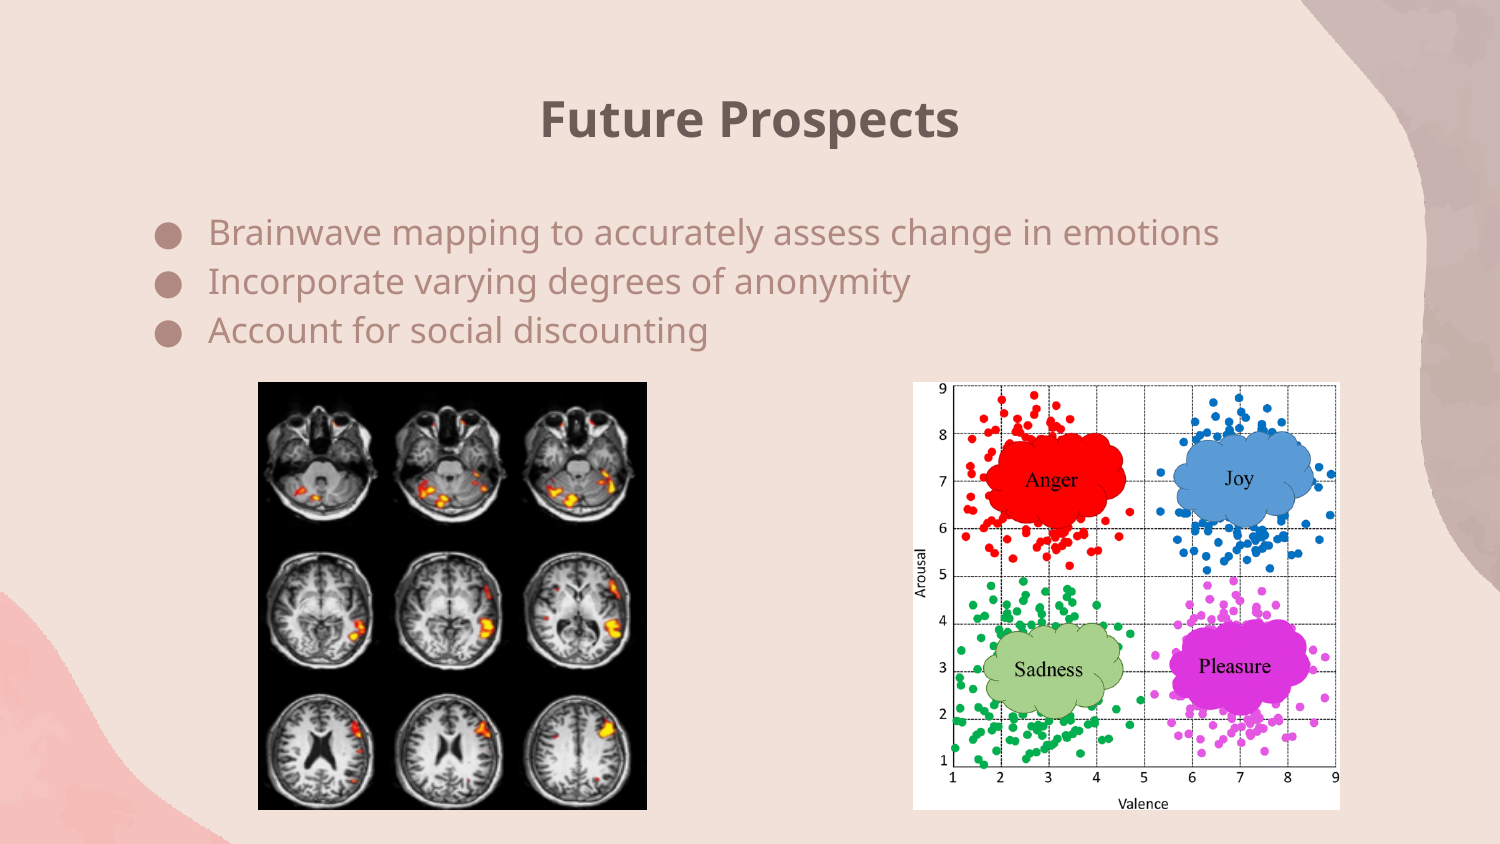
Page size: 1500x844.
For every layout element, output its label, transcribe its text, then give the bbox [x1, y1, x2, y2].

picture [0, 0, 1500, 844]
list Brainwave mapping to accurately assess change in emotions Incorporate varying degrees of anonymity Account for social discounting [118, 189, 1382, 750]
title Future Prospects [118, 72, 1382, 167]
